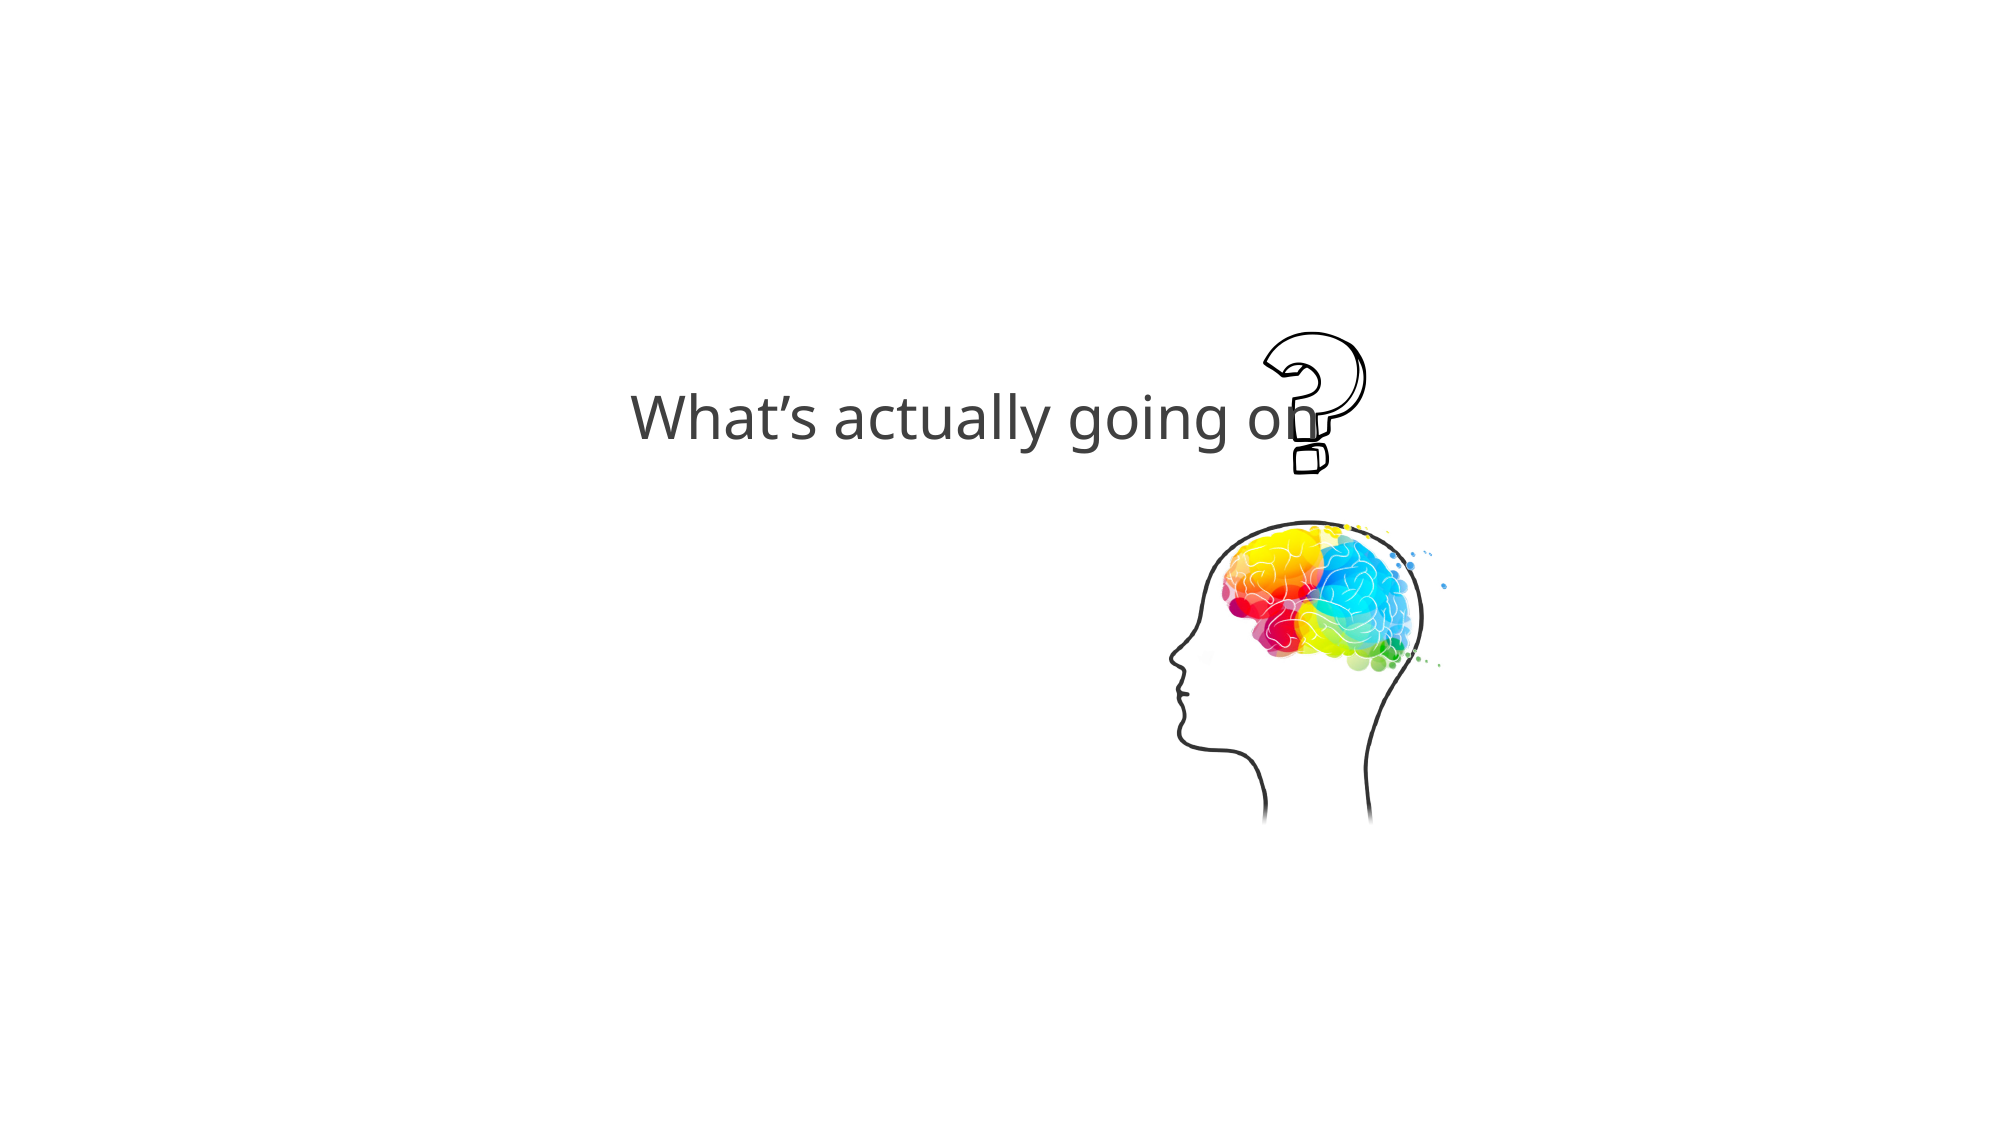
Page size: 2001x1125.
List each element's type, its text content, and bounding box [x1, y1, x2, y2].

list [1260, 327, 1370, 479]
picture [1142, 468, 1503, 841]
text_box What’s actually going on [593, 371, 1260, 468]
